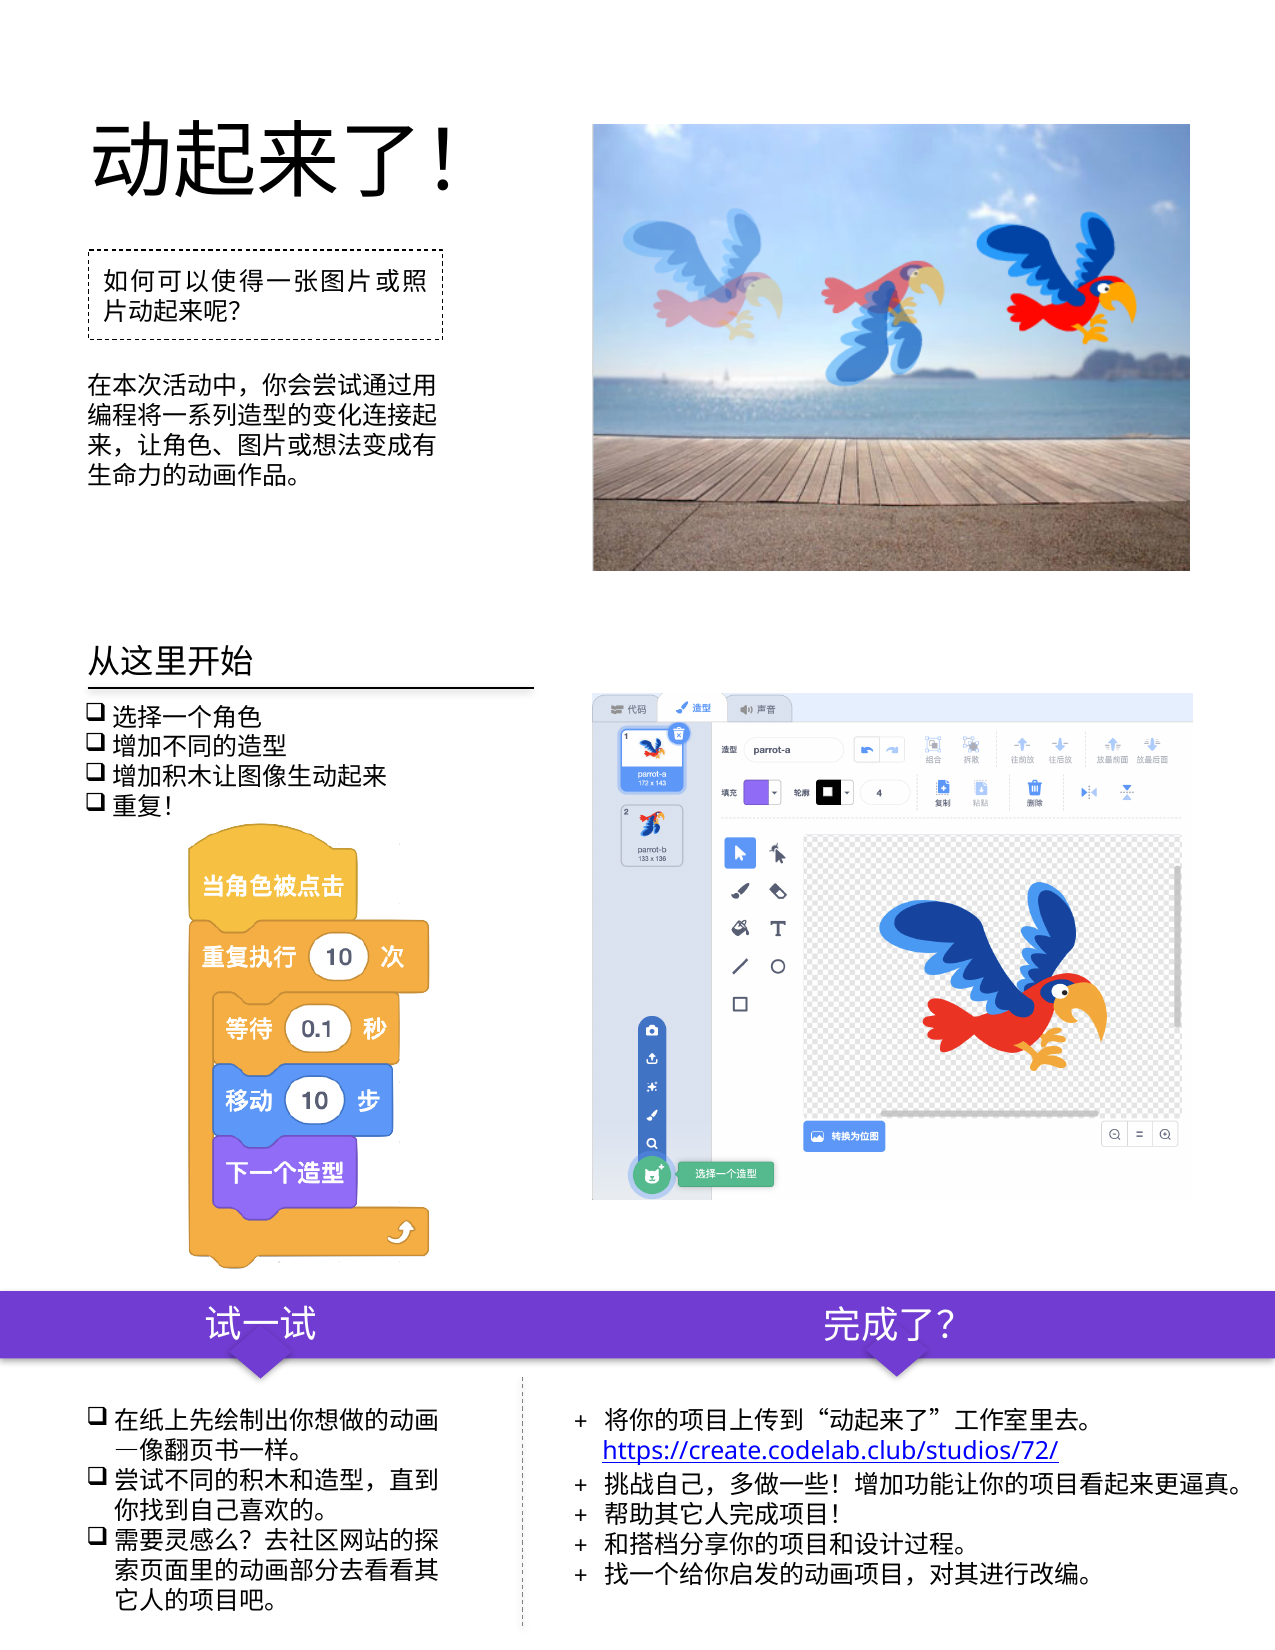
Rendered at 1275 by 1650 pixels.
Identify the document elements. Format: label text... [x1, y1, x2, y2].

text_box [0, 1290, 1275, 1379]
text_box 选择一个角色 增加不同的造型 增加积木让图像生动起来 重复！ [69, 693, 544, 829]
picture [591, 124, 1190, 571]
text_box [72, 249, 460, 499]
text_box 动起来了！ [75, 99, 537, 215]
picture [592, 693, 1193, 1201]
text_box + 将你的项目上传到“动起来了”工作室里去。 https://create.codelab.club/studios/72/ + 挑战自己，多做一些！增加功能让你的项目看起来更逼真。 + 帮助其它人完成项目！ + 和搭档分享你的项目和设计过程。 + 找一个给你启发的动画项目，对其进行改编。 [559, 1397, 1248, 1596]
picture [182, 810, 448, 1280]
text_box 在纸上先绘制出你想做的动画 —像翻页书一样。 尝试不同的积木和造型，直到你找到自己喜欢的。 需要灵感么？去社区网站的探索页面里的动画部分去看看其它人的项目吧。 [71, 1397, 476, 1622]
text_box 从这里开始 [72, 632, 558, 688]
